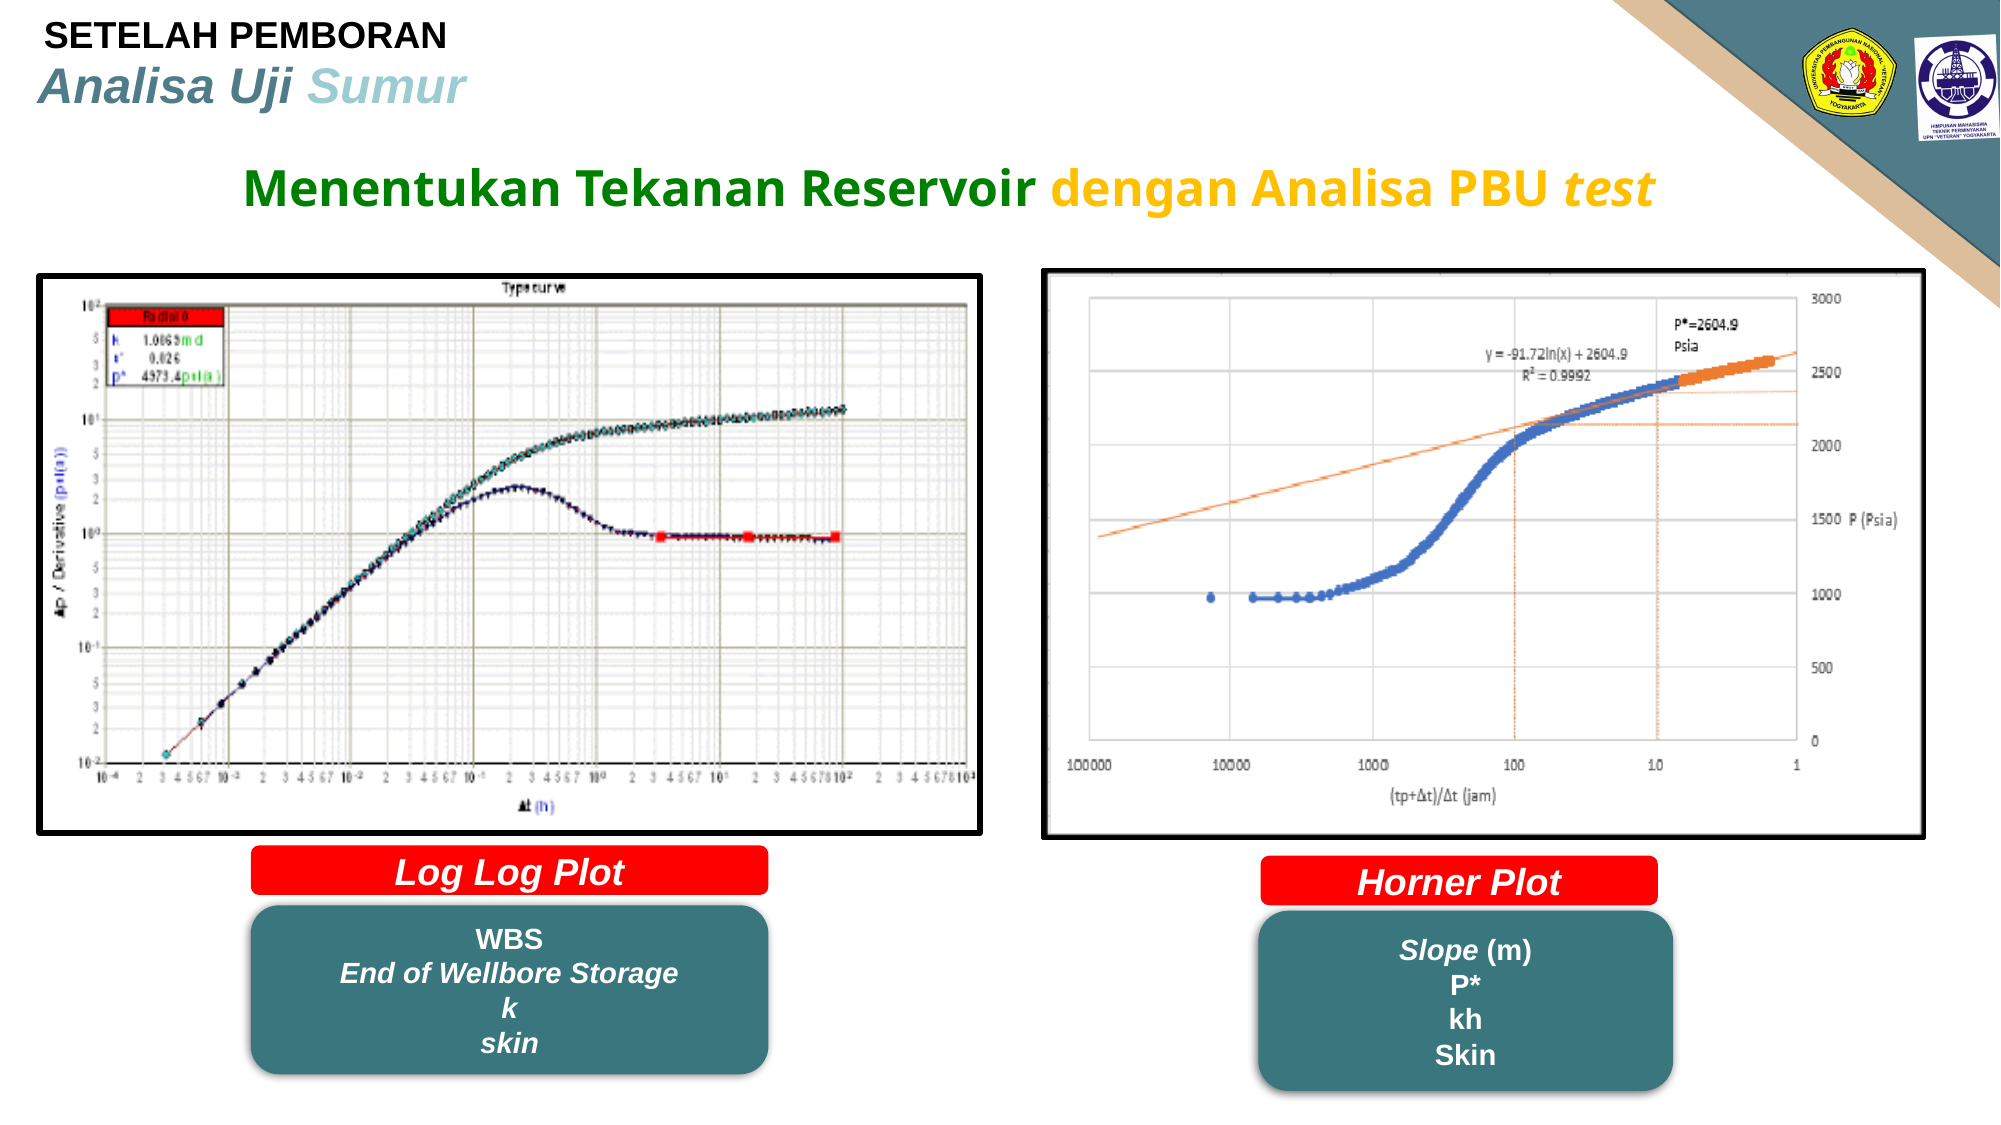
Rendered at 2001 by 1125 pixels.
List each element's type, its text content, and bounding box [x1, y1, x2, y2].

text_box WBS End of Wellbore Storage k skin [250, 905, 769, 1075]
picture [1795, 23, 1899, 121]
text_box Horner Plot [1259, 854, 1659, 907]
picture [42, 279, 977, 830]
text_box SETELAH PEMBORAN [28, 4, 500, 64]
picture [1044, 270, 1924, 838]
text_box Slope (m) P* kh Skin [1258, 910, 1674, 1091]
picture [1915, 35, 2000, 141]
text_box [1612, 0, 2000, 309]
text_box Log Log Plot [249, 844, 770, 897]
text_box Menentukan Tekanan Reservoir dengan Analisa PBU test [227, 149, 1671, 225]
text_box [1663, 0, 2000, 268]
text_box Analisa Uji Sumur [22, 46, 1378, 122]
